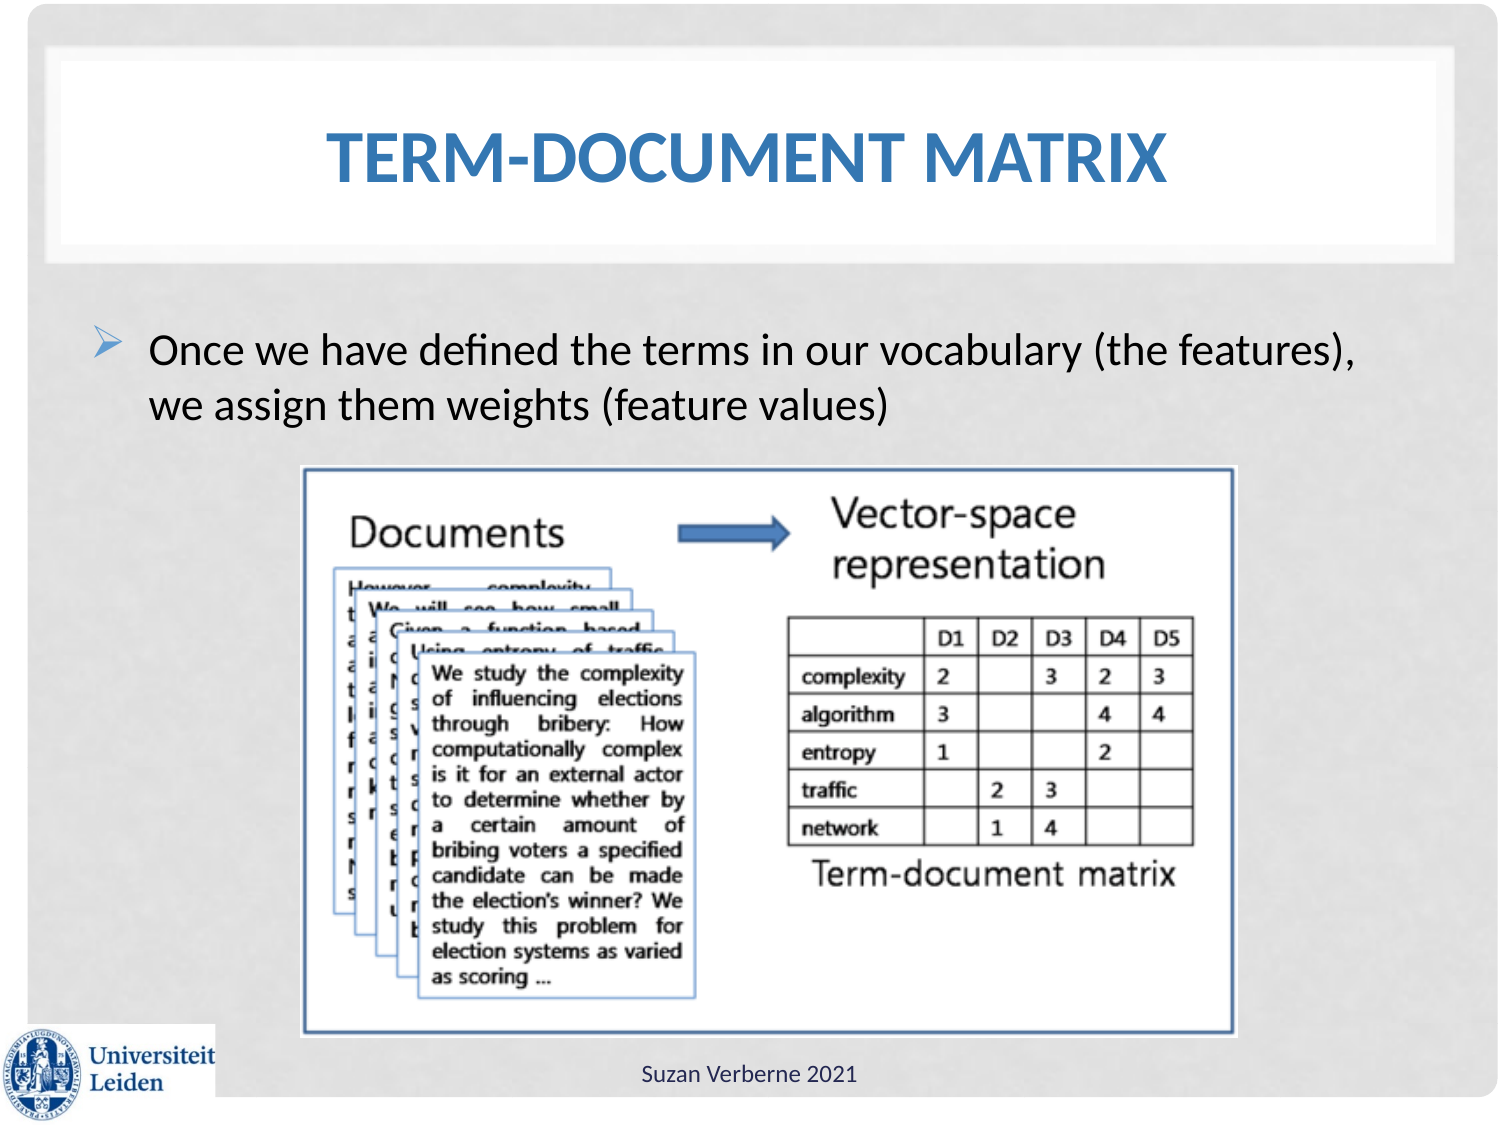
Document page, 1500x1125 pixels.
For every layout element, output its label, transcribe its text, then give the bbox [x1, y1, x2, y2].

picture [0, 1024, 216, 1125]
footer Suzan Verberne 2021 [512, 1042, 988, 1103]
picture [299, 464, 1238, 1038]
title Term-document matrix [69, 66, 1425, 238]
list Once we have defined the terms in our vocabulary (the features), we assign them weights (feature values) [75, 312, 1425, 1005]
